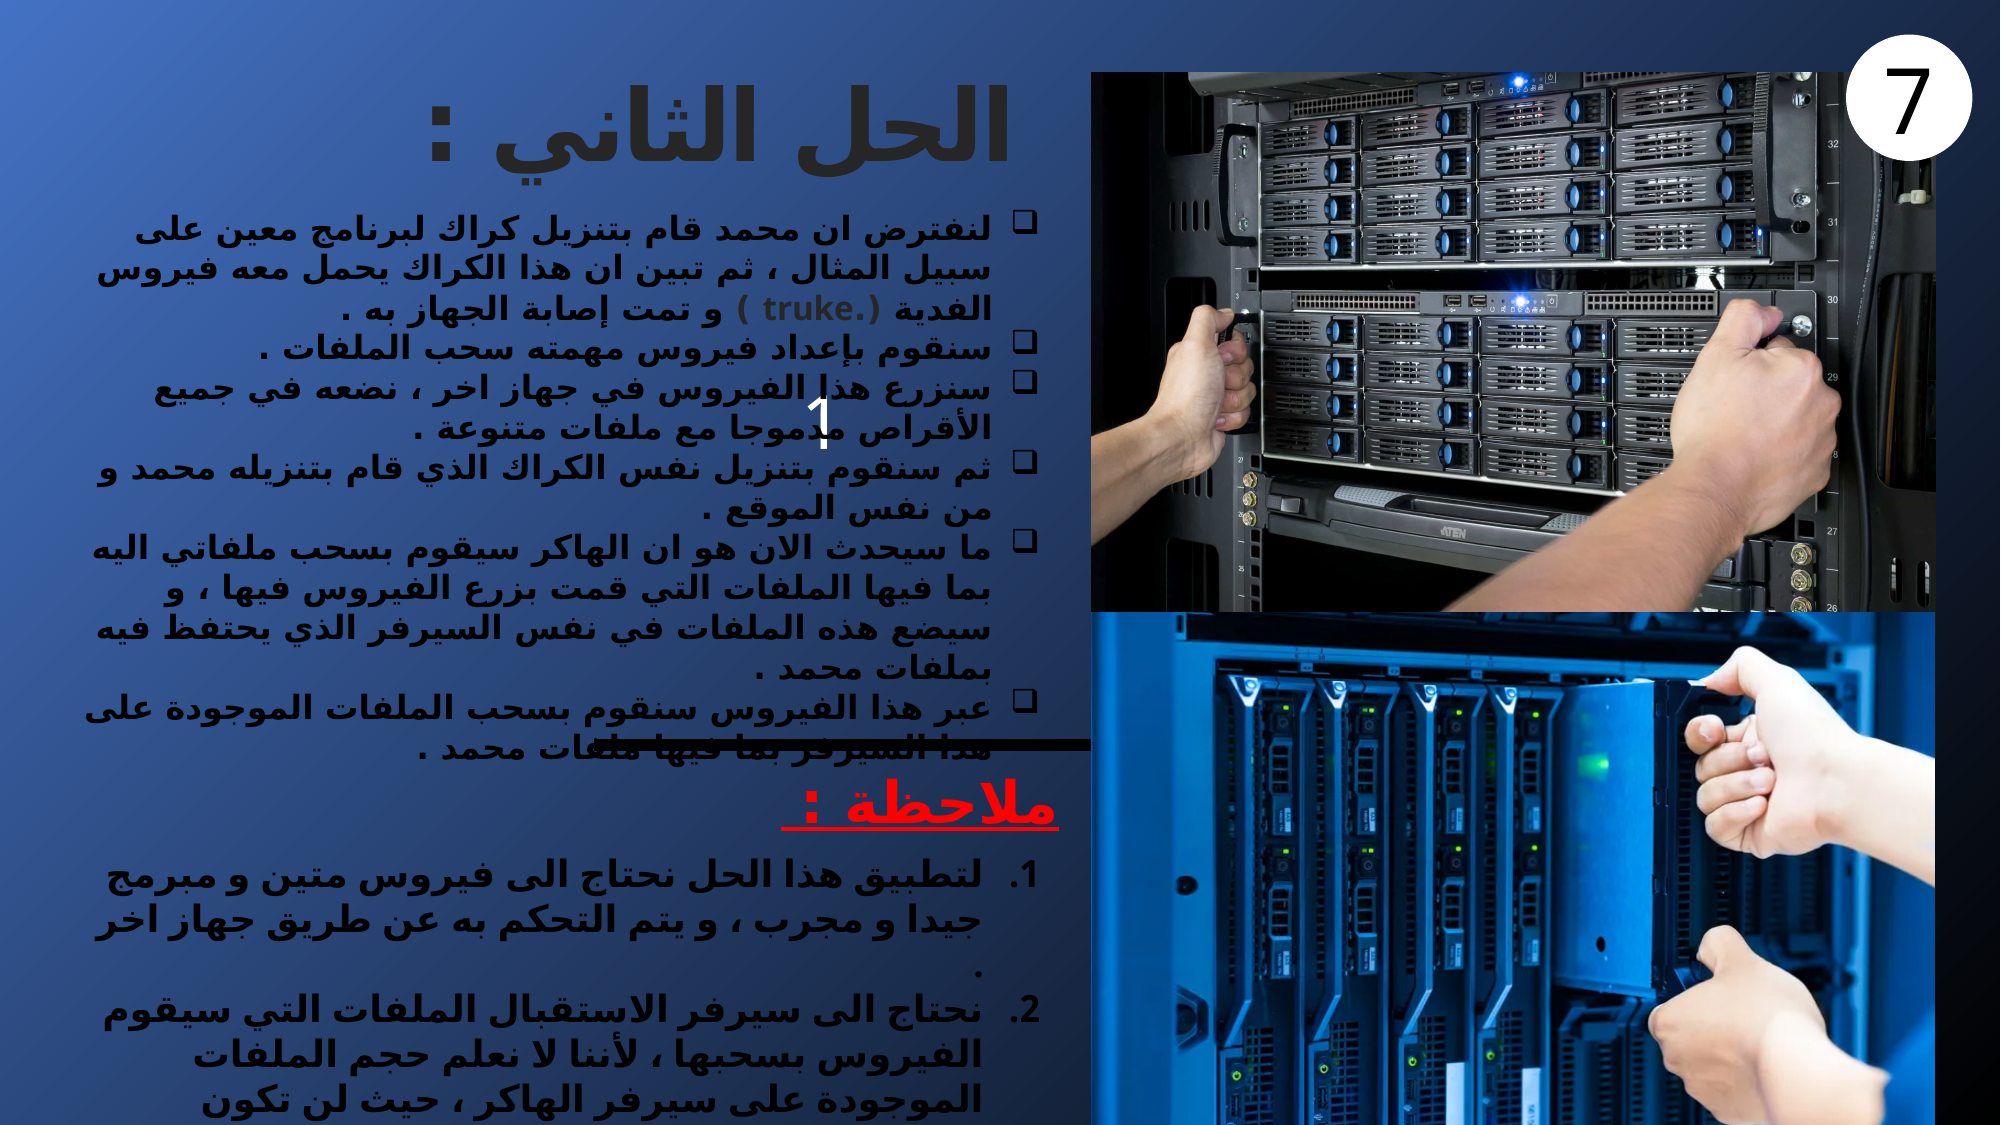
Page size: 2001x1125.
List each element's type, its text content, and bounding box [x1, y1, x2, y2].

picture [1091, 72, 1936, 1125]
text_box 7 [1850, 33, 1974, 157]
text_box لنفترض ان محمد قام بتنزيل كراك لبرنامج معين على سبيل المثال ، ثم تبين ان هذا الكراك يحمل معه فيروس الفدية (.truke ) و تمت إصابة الجهاز به . سنقوم بإعداد فيروس مهمته سحب الملفات . سنزرع هذا الفيروس في جهاز اخر ، نضعه في جميع الأقراص مدموجا مع ملفات متنوعة . ثم سنقوم بتنزيل نفس الكراك الذي قام بتنزيله محمد و من نفس الموقع . ما سيحدث الان هو ان الهاكر سيقوم بسحب ملفاتي اليه بما فيها الملفات التي قمت بزرع الفيروس فيها ، و سيضع هذه الملفات في نفس السيرفر الذي يحتفظ فيه بملفات محمد . عبر هذا الفيروس سنقوم بسحب الملفات الموجودة على هذا السيرفر بما فيها ملفات محمد . [59, 199, 1055, 813]
text_box ملاحظة : [619, 757, 1074, 843]
text_box لتطبيق هذا الحل نحتاج الى فيروس متين و مبرمج جيدا و مجرب ، و يتم التحكم به عن طريق جهاز اخر . نحتاج الى سيرفر الاستقبال الملفات التي سيقوم الفيروس بسحبها ، لأننا لا نعلم حجم الملفات الموجودة على سيرفر الهاكر ، حيث لن تكون ملفات محمد فقط الموجودة و انما ملفات ضحايا اخرين أيضا . [79, 842, 1055, 1125]
text_box الحل الثاني : [104, 53, 1030, 189]
